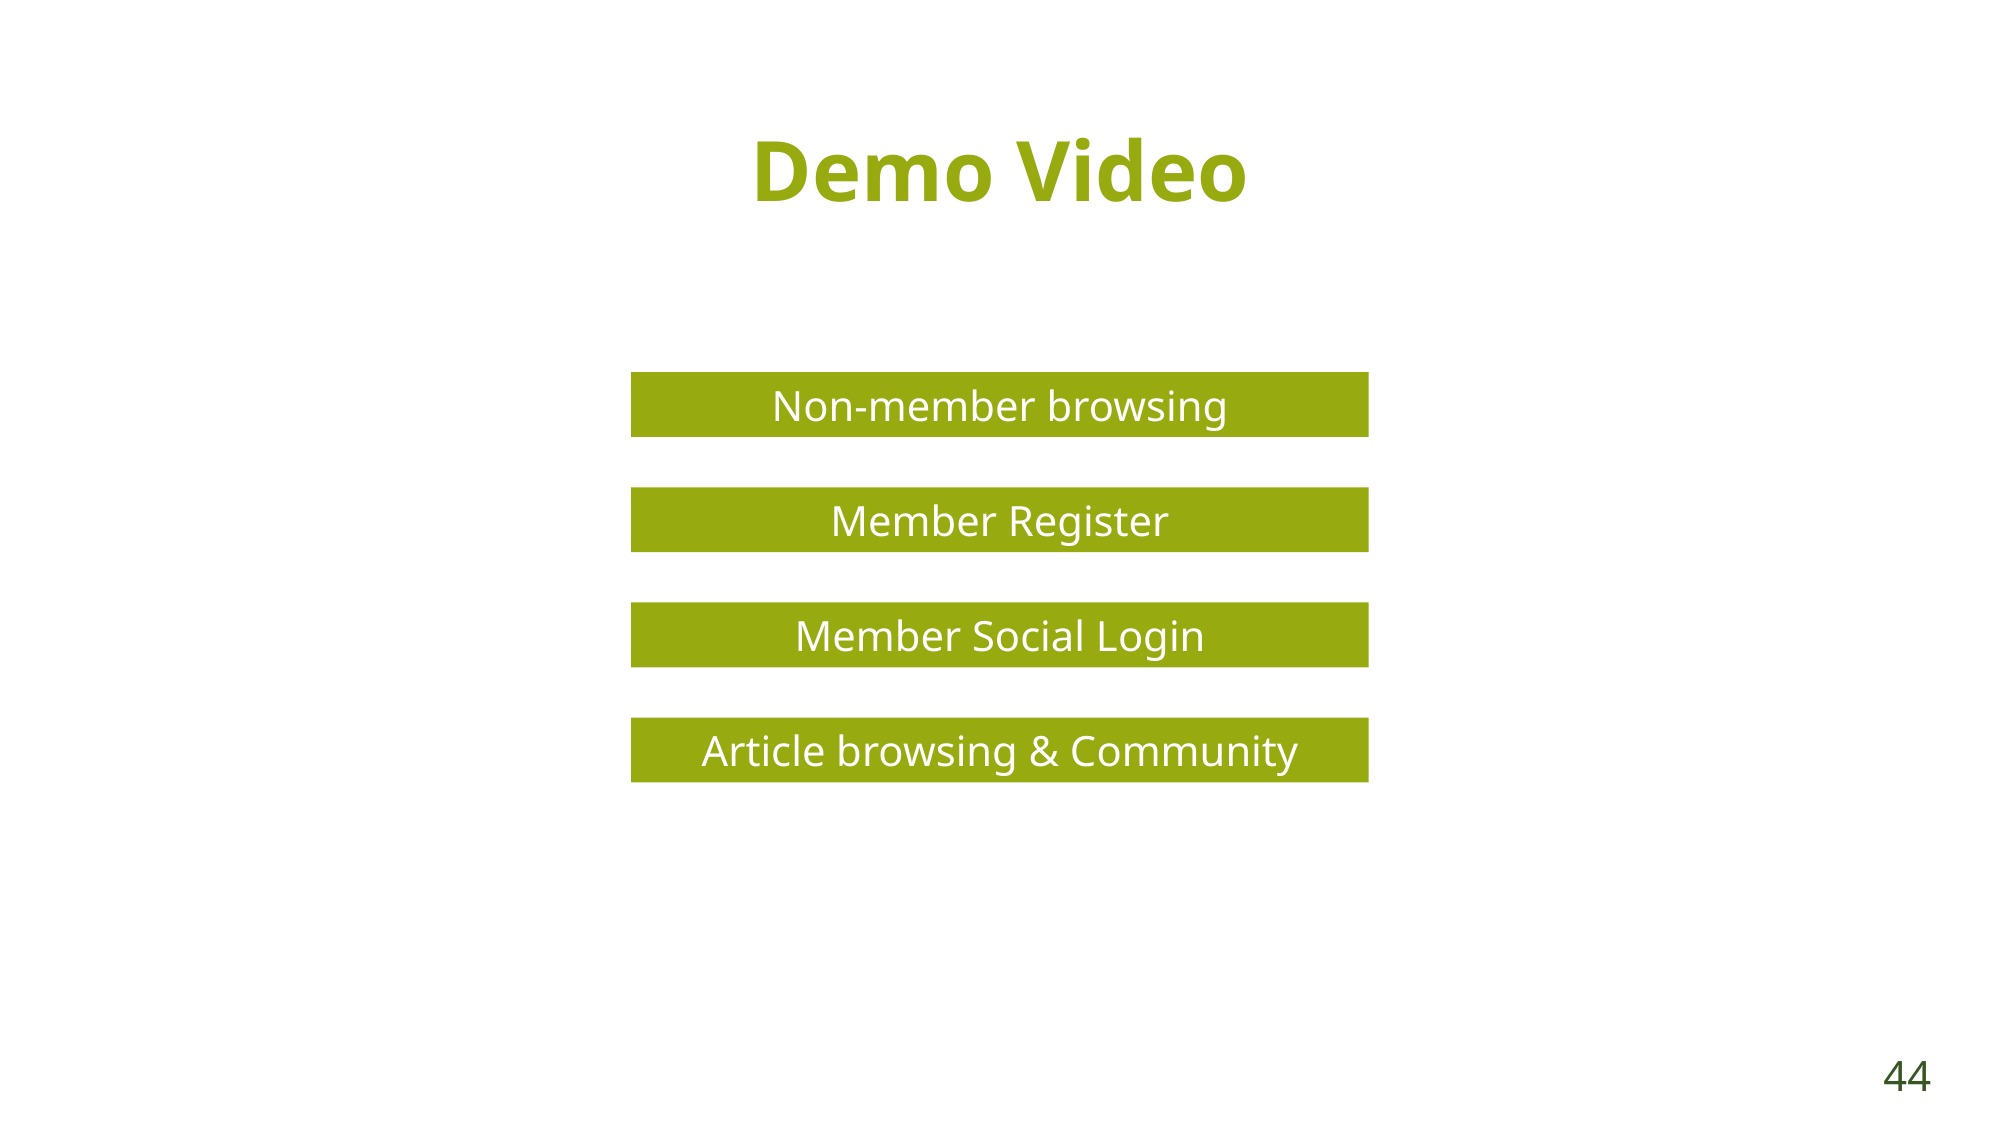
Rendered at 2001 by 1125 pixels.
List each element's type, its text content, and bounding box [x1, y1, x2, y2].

text_box Demo Video [0, 130, 2000, 218]
text_box 44 [1868, 1042, 1982, 1103]
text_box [630, 371, 1369, 784]
